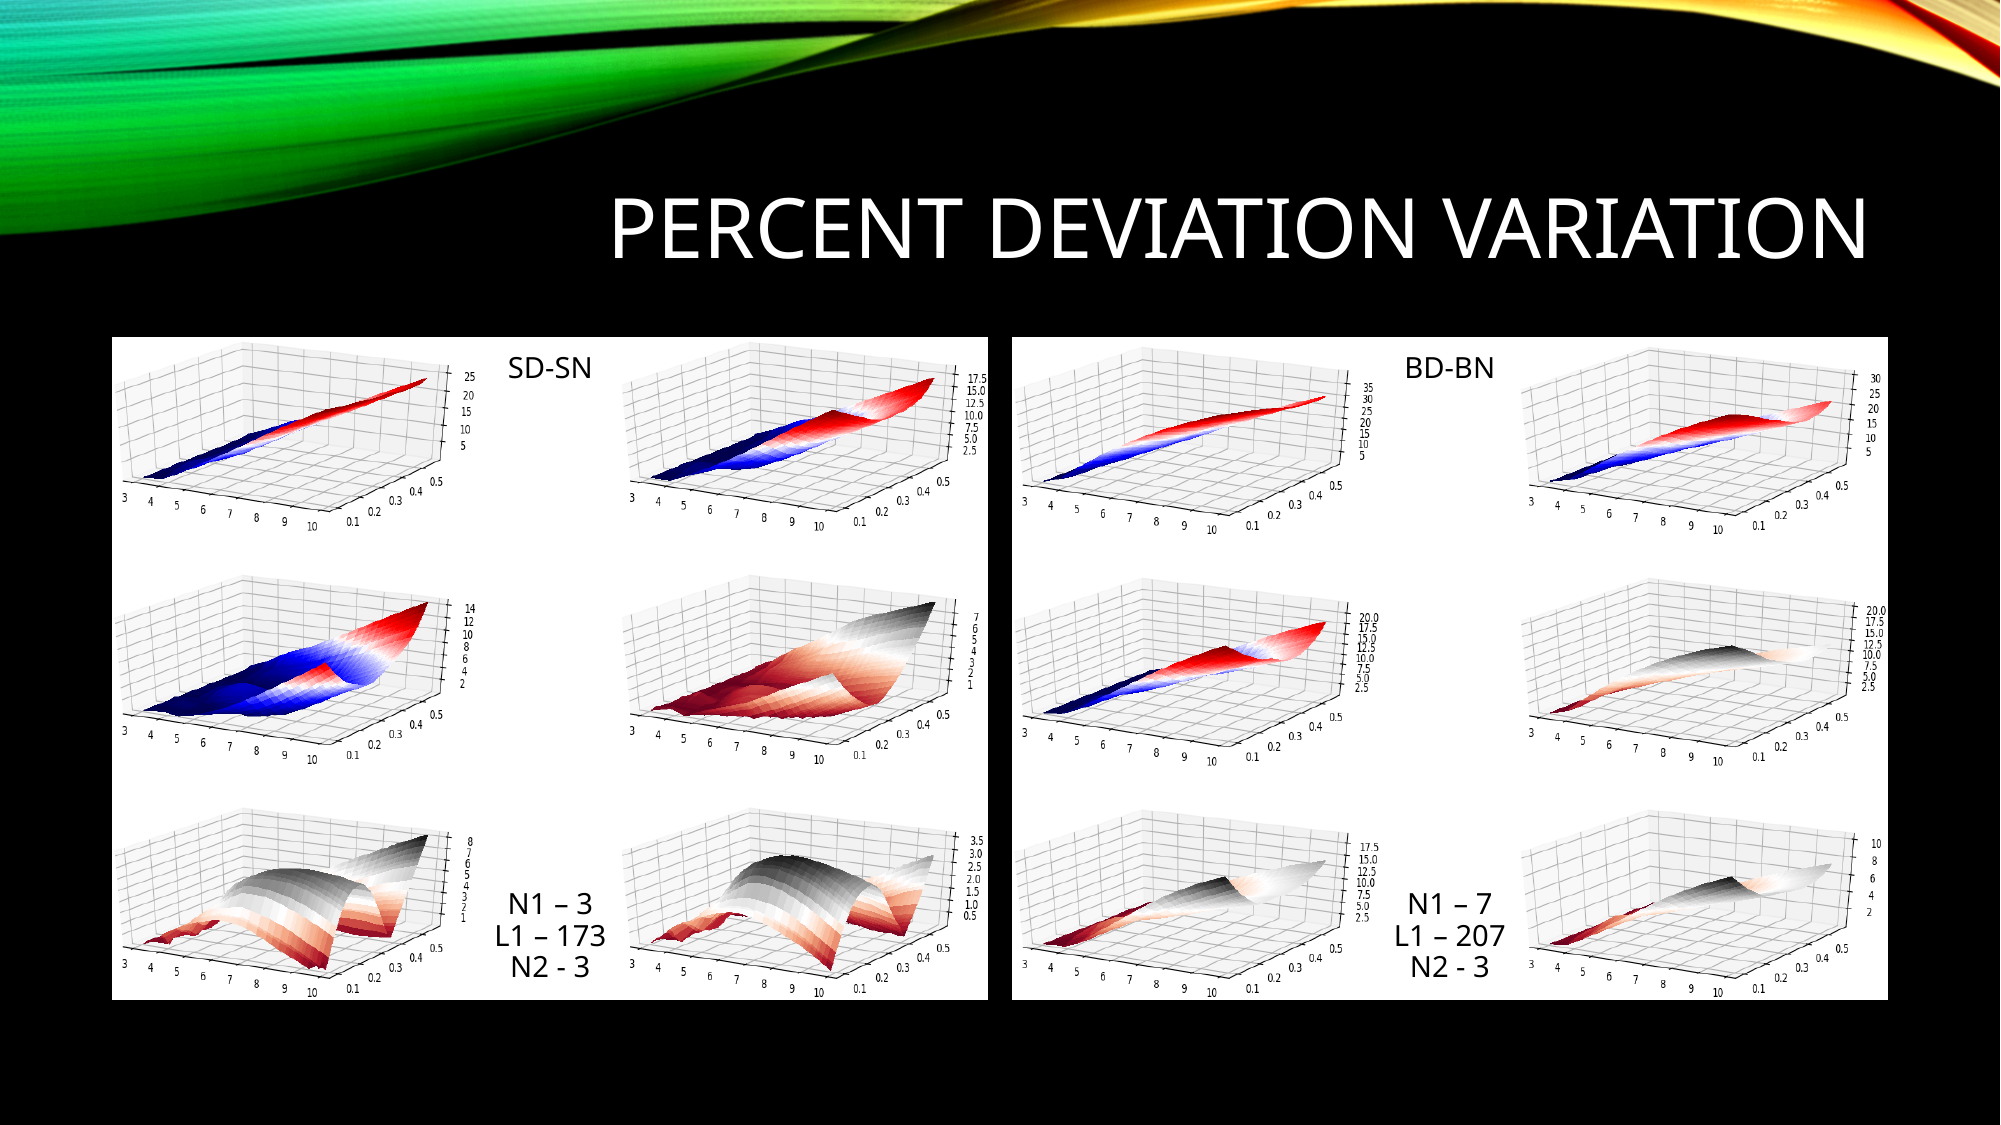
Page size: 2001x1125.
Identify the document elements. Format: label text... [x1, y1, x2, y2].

picture [0, 0, 2000, 237]
title Percent Deviation Variation [474, 125, 1888, 338]
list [112, 337, 988, 1000]
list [1012, 337, 1888, 1000]
